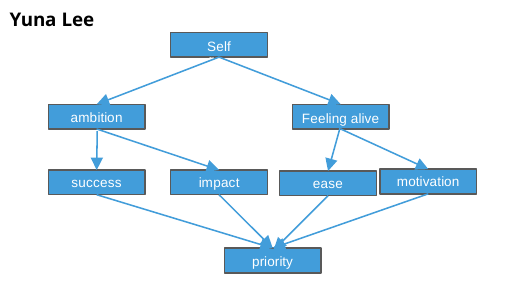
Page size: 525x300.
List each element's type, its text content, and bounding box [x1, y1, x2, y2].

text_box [96, 128, 220, 171]
text_box ease [279, 170, 377, 192]
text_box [275, 193, 429, 249]
text_box Self confidence [170, 32, 268, 55]
text_box ambition [48, 104, 145, 129]
text_box priority [224, 257, 321, 273]
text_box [96, 194, 273, 249]
text_box Yuna Lee [4, 2, 177, 36]
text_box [275, 195, 329, 251]
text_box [344, 128, 429, 170]
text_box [96, 56, 217, 105]
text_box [327, 124, 341, 172]
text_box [218, 56, 342, 105]
text_box impact [170, 170, 268, 193]
text_box success [48, 170, 145, 195]
text_box motivation [379, 169, 477, 194]
text_box Feeling alive [292, 104, 390, 129]
